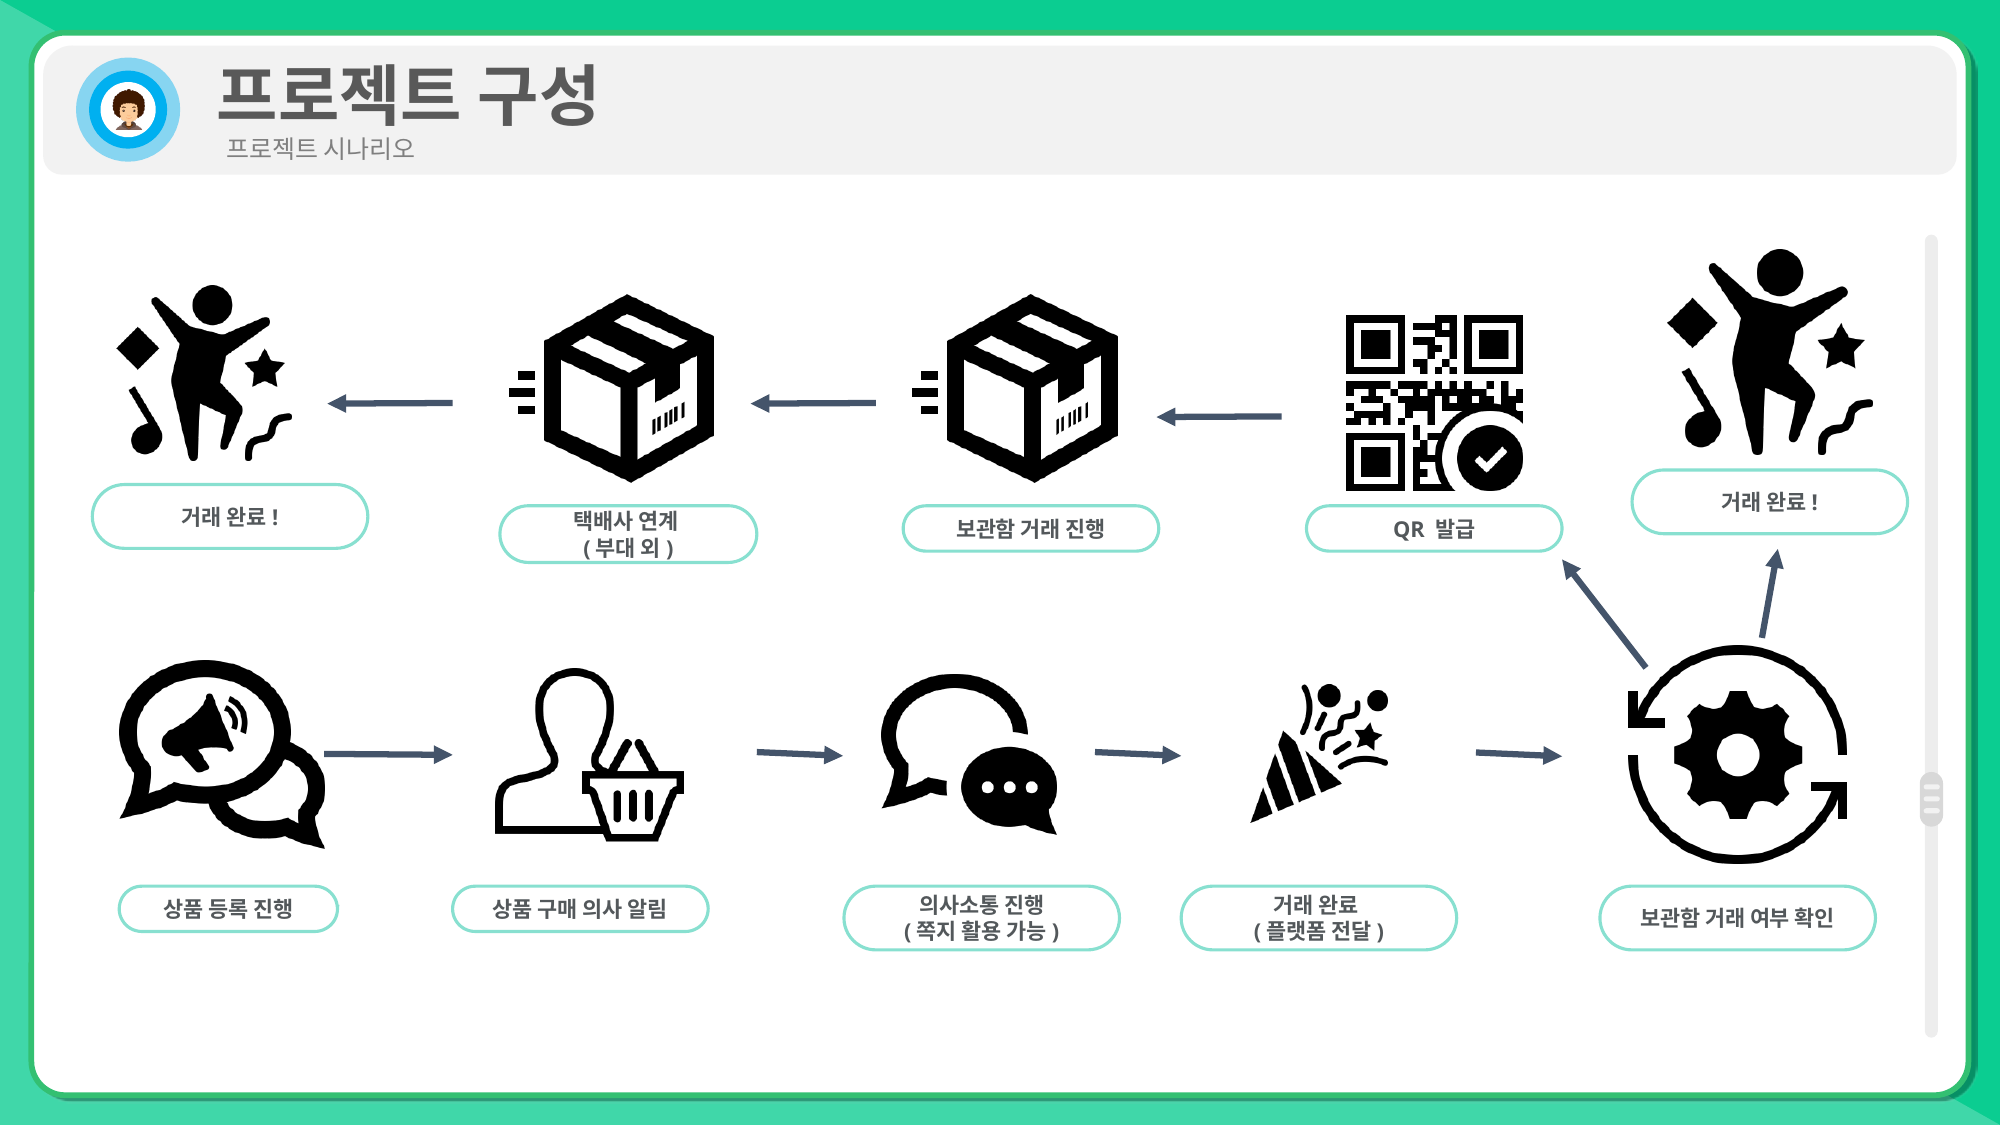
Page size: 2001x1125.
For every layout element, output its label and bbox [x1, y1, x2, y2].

picture [118, 651, 325, 857]
picture [1628, 644, 1848, 864]
text_box [0, 0, 2000, 1125]
text_box [1761, 548, 1779, 639]
picture [508, 285, 715, 491]
picture [1346, 315, 1523, 492]
picture [115, 285, 292, 461]
picture [881, 665, 1057, 842]
text_box [1561, 559, 1647, 669]
picture [495, 659, 685, 849]
text_box [756, 751, 844, 756]
text_box [1094, 751, 1182, 756]
picture [1667, 249, 1873, 455]
picture [1249, 684, 1389, 824]
text_box [1475, 752, 1563, 757]
picture [912, 285, 1118, 491]
